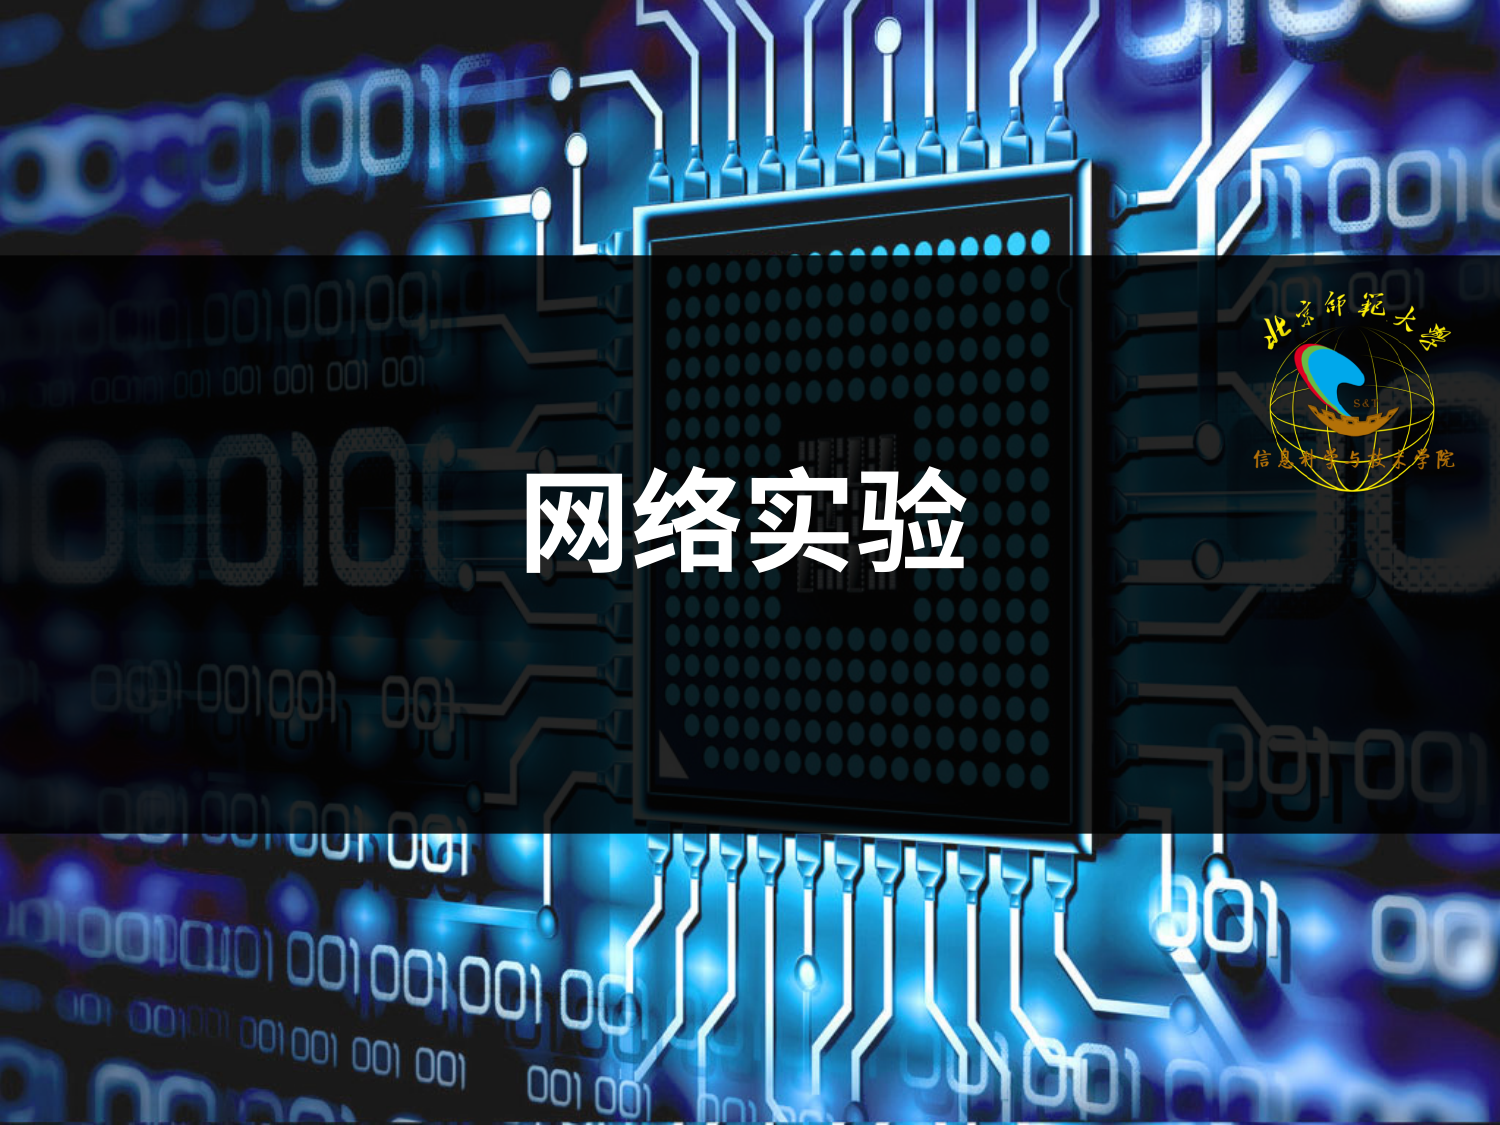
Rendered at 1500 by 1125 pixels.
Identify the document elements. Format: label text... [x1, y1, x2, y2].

picture [1246, 282, 1460, 496]
picture [0, 0, 1500, 255]
text_box 网络实验 [503, 445, 1020, 595]
text_box [0, 255, 1500, 834]
picture [0, 834, 1500, 1125]
